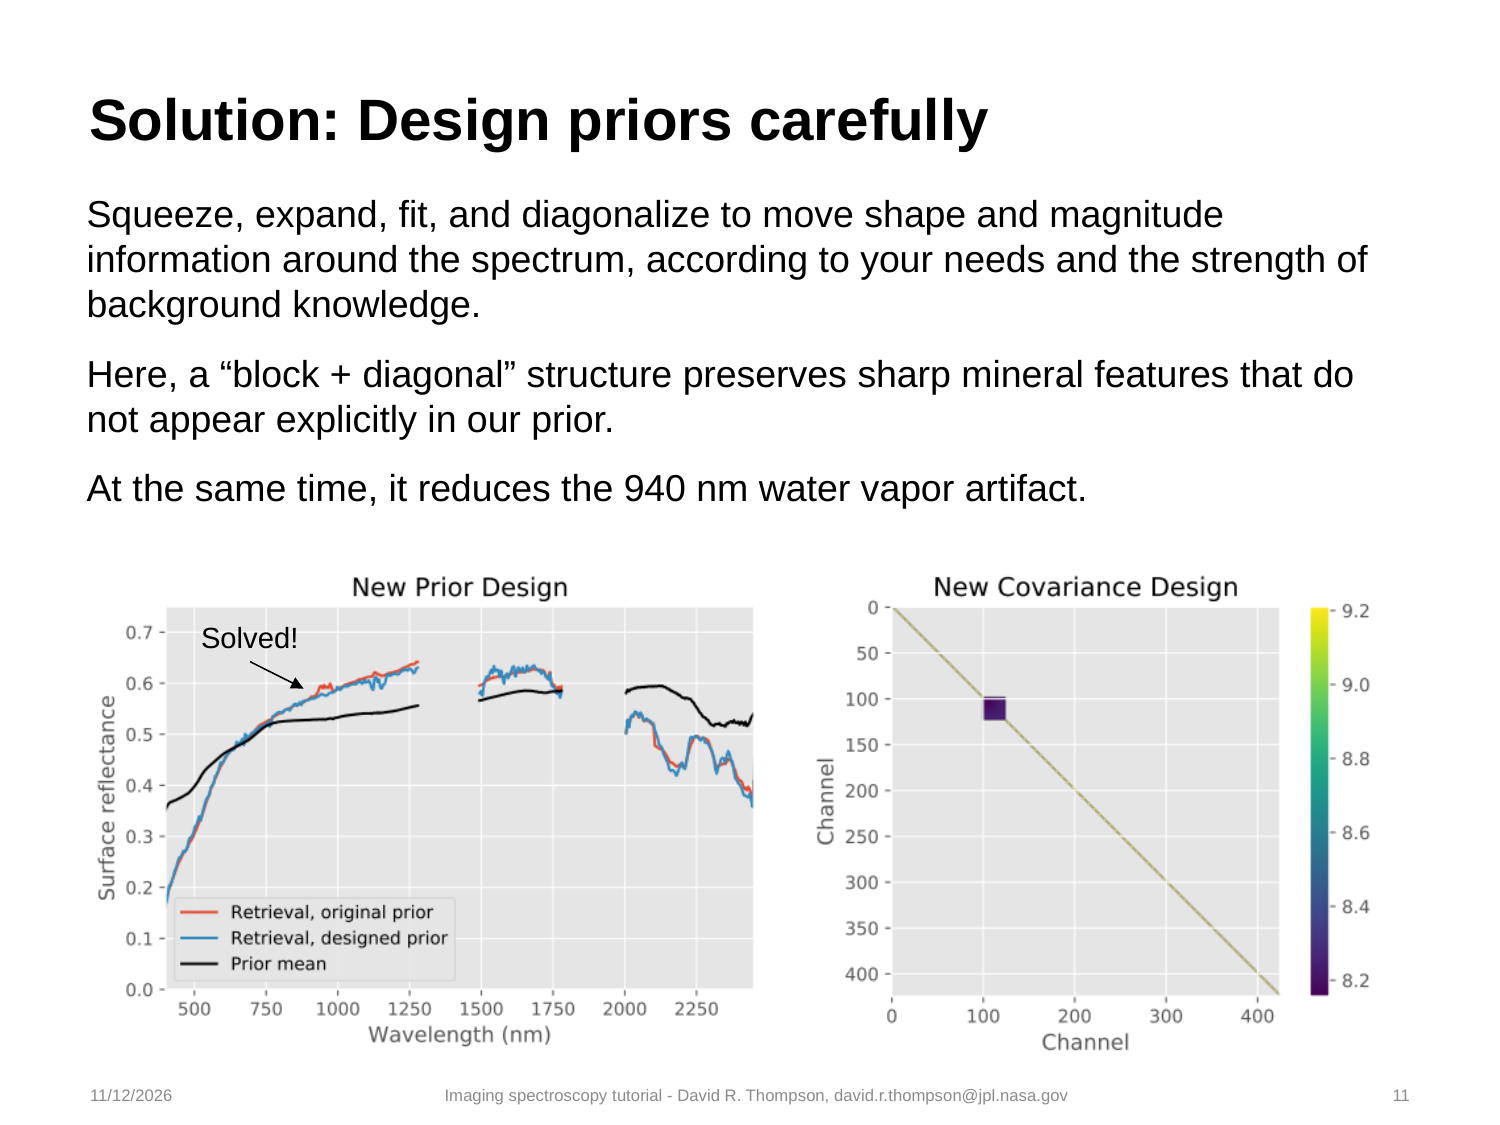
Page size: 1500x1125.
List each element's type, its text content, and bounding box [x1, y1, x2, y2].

picture [71, 545, 1383, 1058]
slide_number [75, 1065, 297, 1125]
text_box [249, 662, 304, 689]
title Solution: Design priors carefully [74, 74, 1425, 146]
slide_number 11 [1217, 1065, 1425, 1125]
list Squeeze, expand, fit, and diagonalize to move shape and magnitude information around the spectrum, according to your needs and the strength of background knowledge. Here, a “block + diagonal” structure preserves sharp mineral features that do not appear explicitly in our prior. At the same time, it reduces the 940 nm water vapor artifact. [71, 182, 1425, 979]
footer Imaging spectroscopy tutorial - David R. Thompson, david.r.thompson@jpl.nasa.gov [309, 1065, 1205, 1125]
